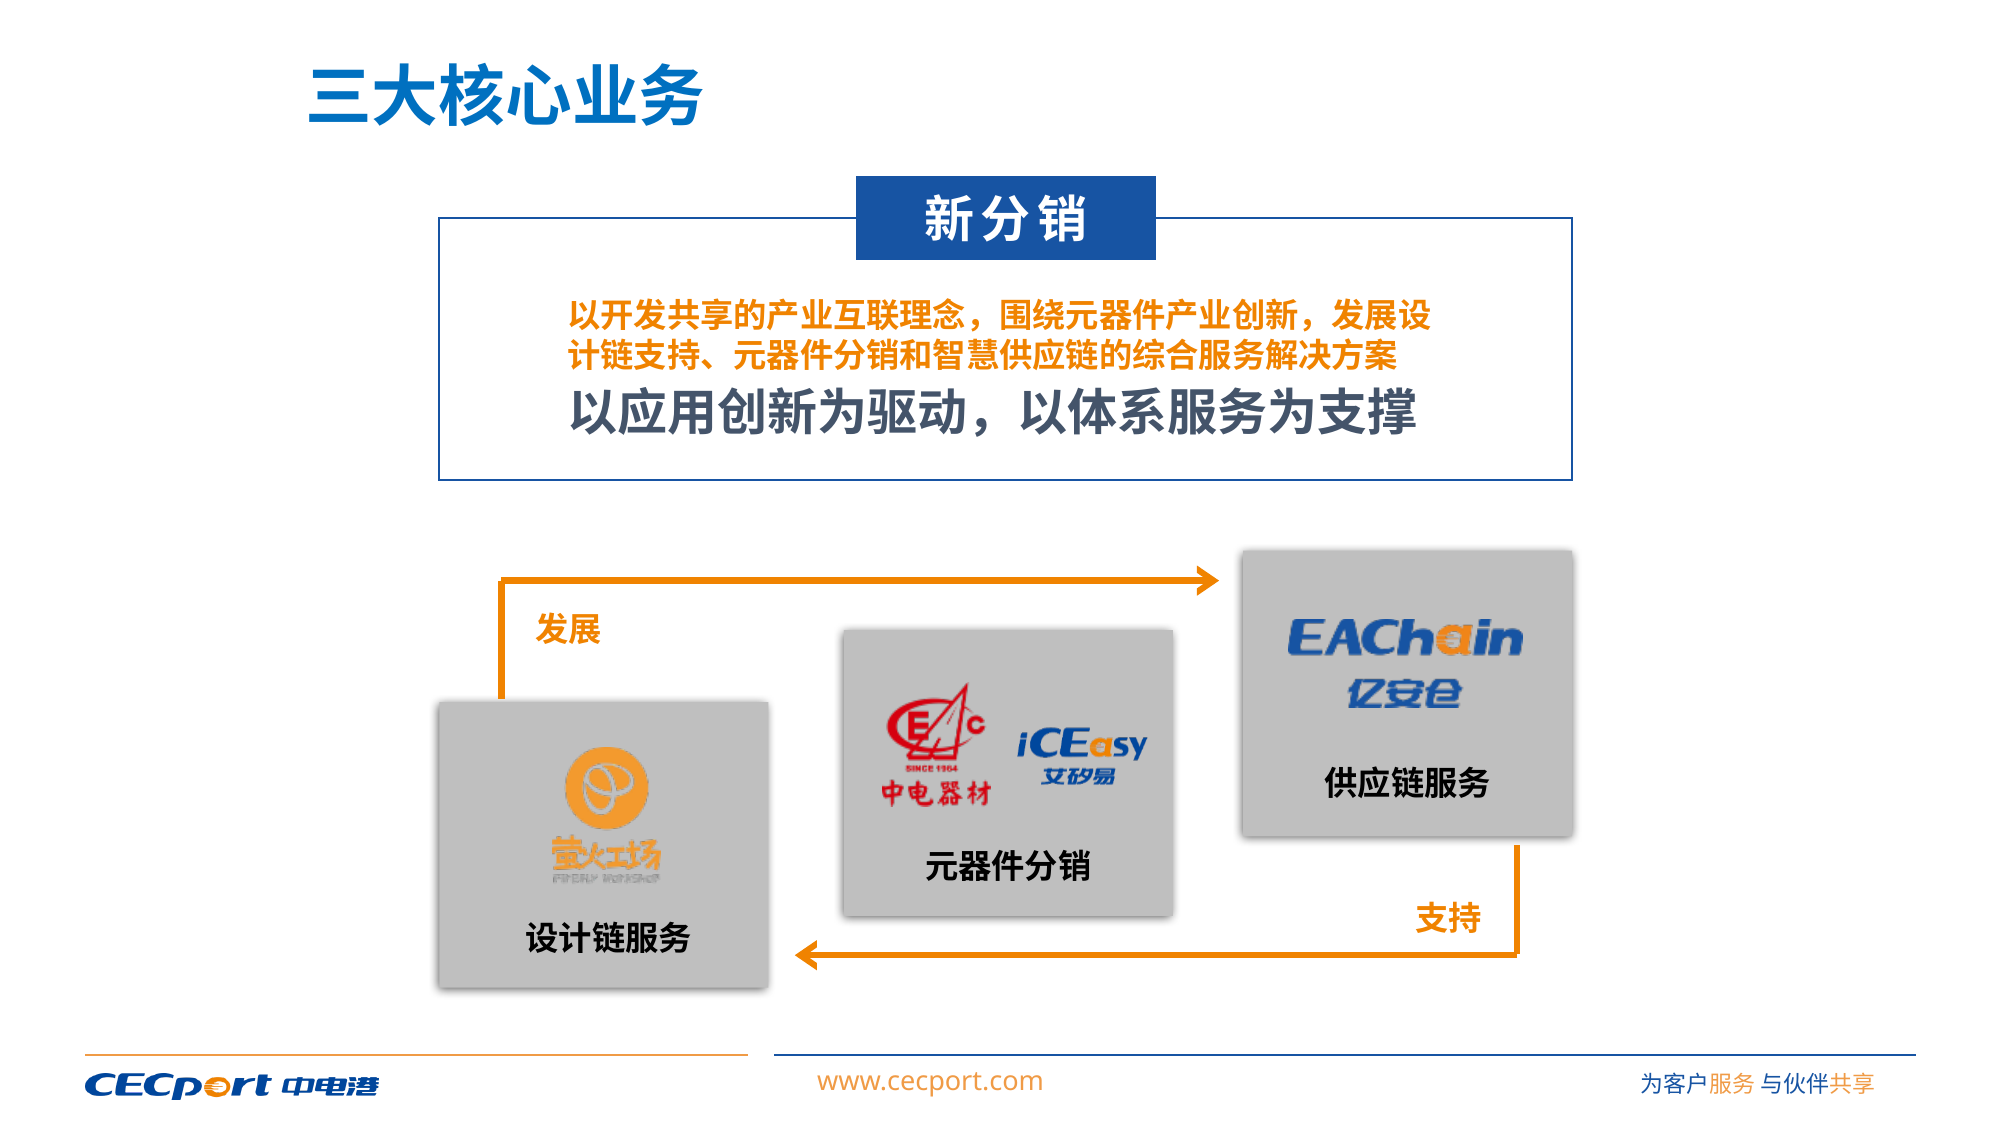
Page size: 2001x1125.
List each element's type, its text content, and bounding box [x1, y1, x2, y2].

picture [85, 1073, 379, 1100]
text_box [439, 550, 1573, 988]
text_box 三大核心业务 [276, 46, 735, 142]
text_box 新分销 [856, 176, 1156, 260]
text_box [438, 217, 1573, 481]
